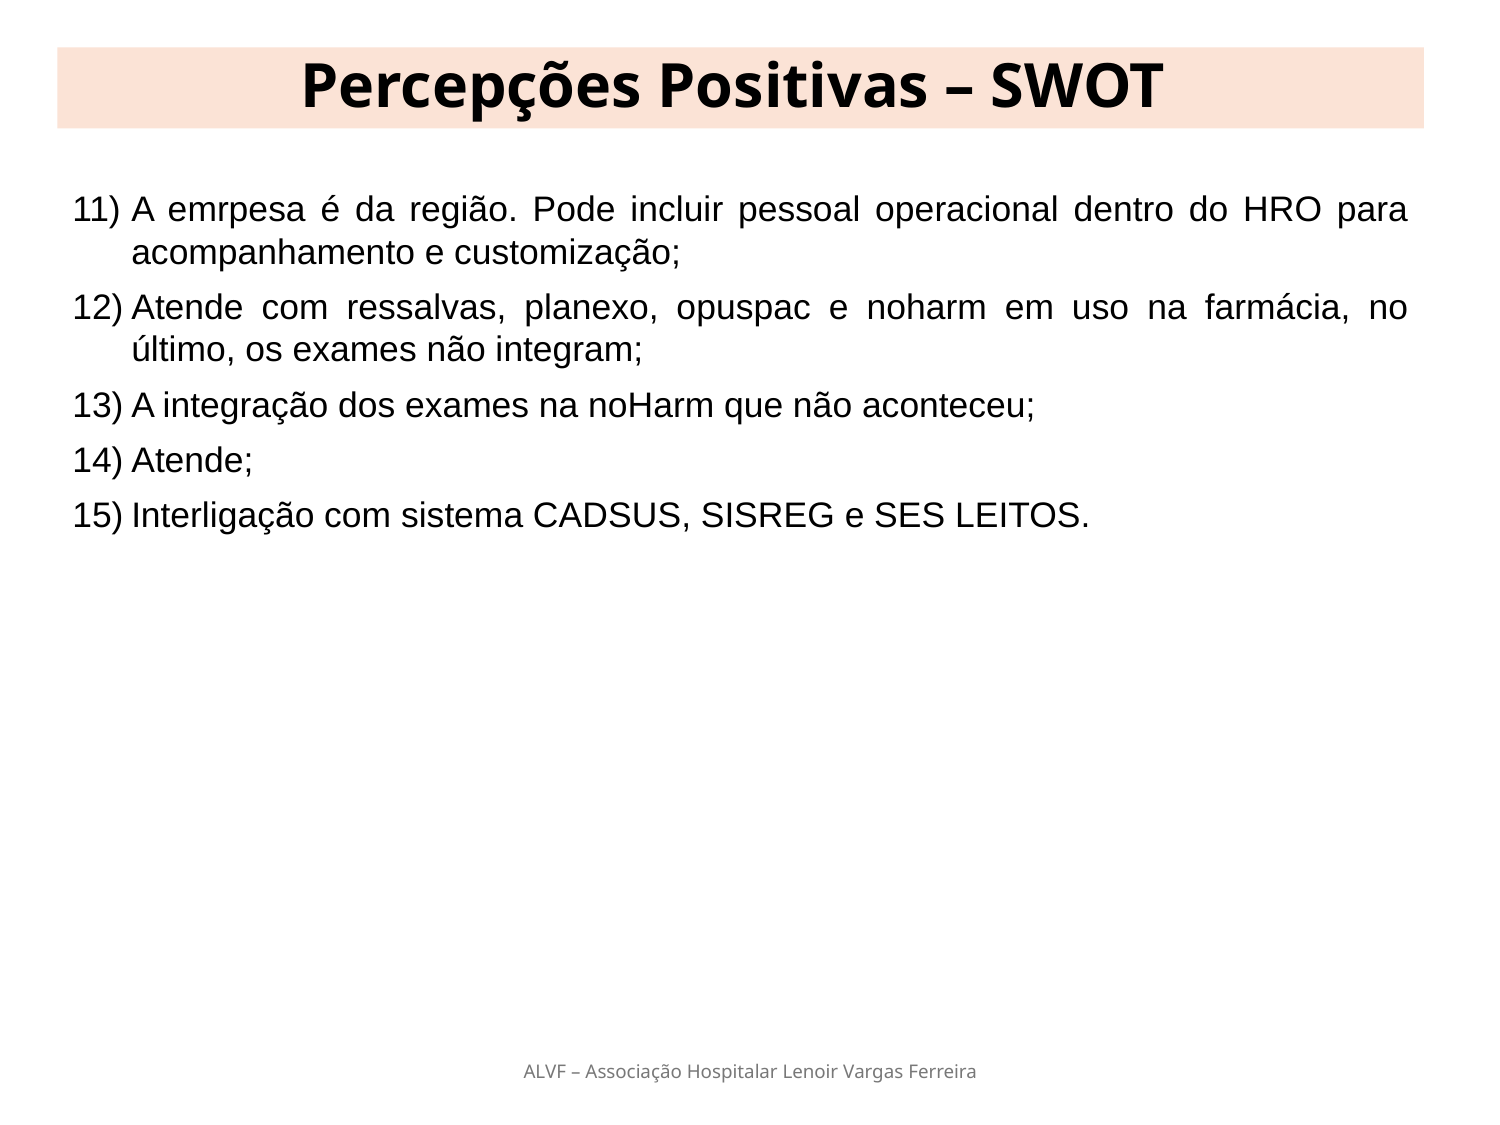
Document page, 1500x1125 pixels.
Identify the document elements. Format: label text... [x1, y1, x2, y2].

footer ALVF – Associação Hospitalar Lenoir Vargas Ferreira [496, 1042, 1004, 1103]
title Percepções Positivas – SWOT [57, 47, 1424, 129]
list A emrpesa é da região. Pode incluir pessoal operacional dentro do HRO para acompanhamento e customização; Atende com ressalvas, planexo, opuspac e noharm em uso na farmácia, no último, os exames não integram; A integração dos exames na noHarm que não aconteceu; Atende; Interligação com sistema CADSUS, SISREG e SES LEITOS. [57, 178, 1424, 1024]
